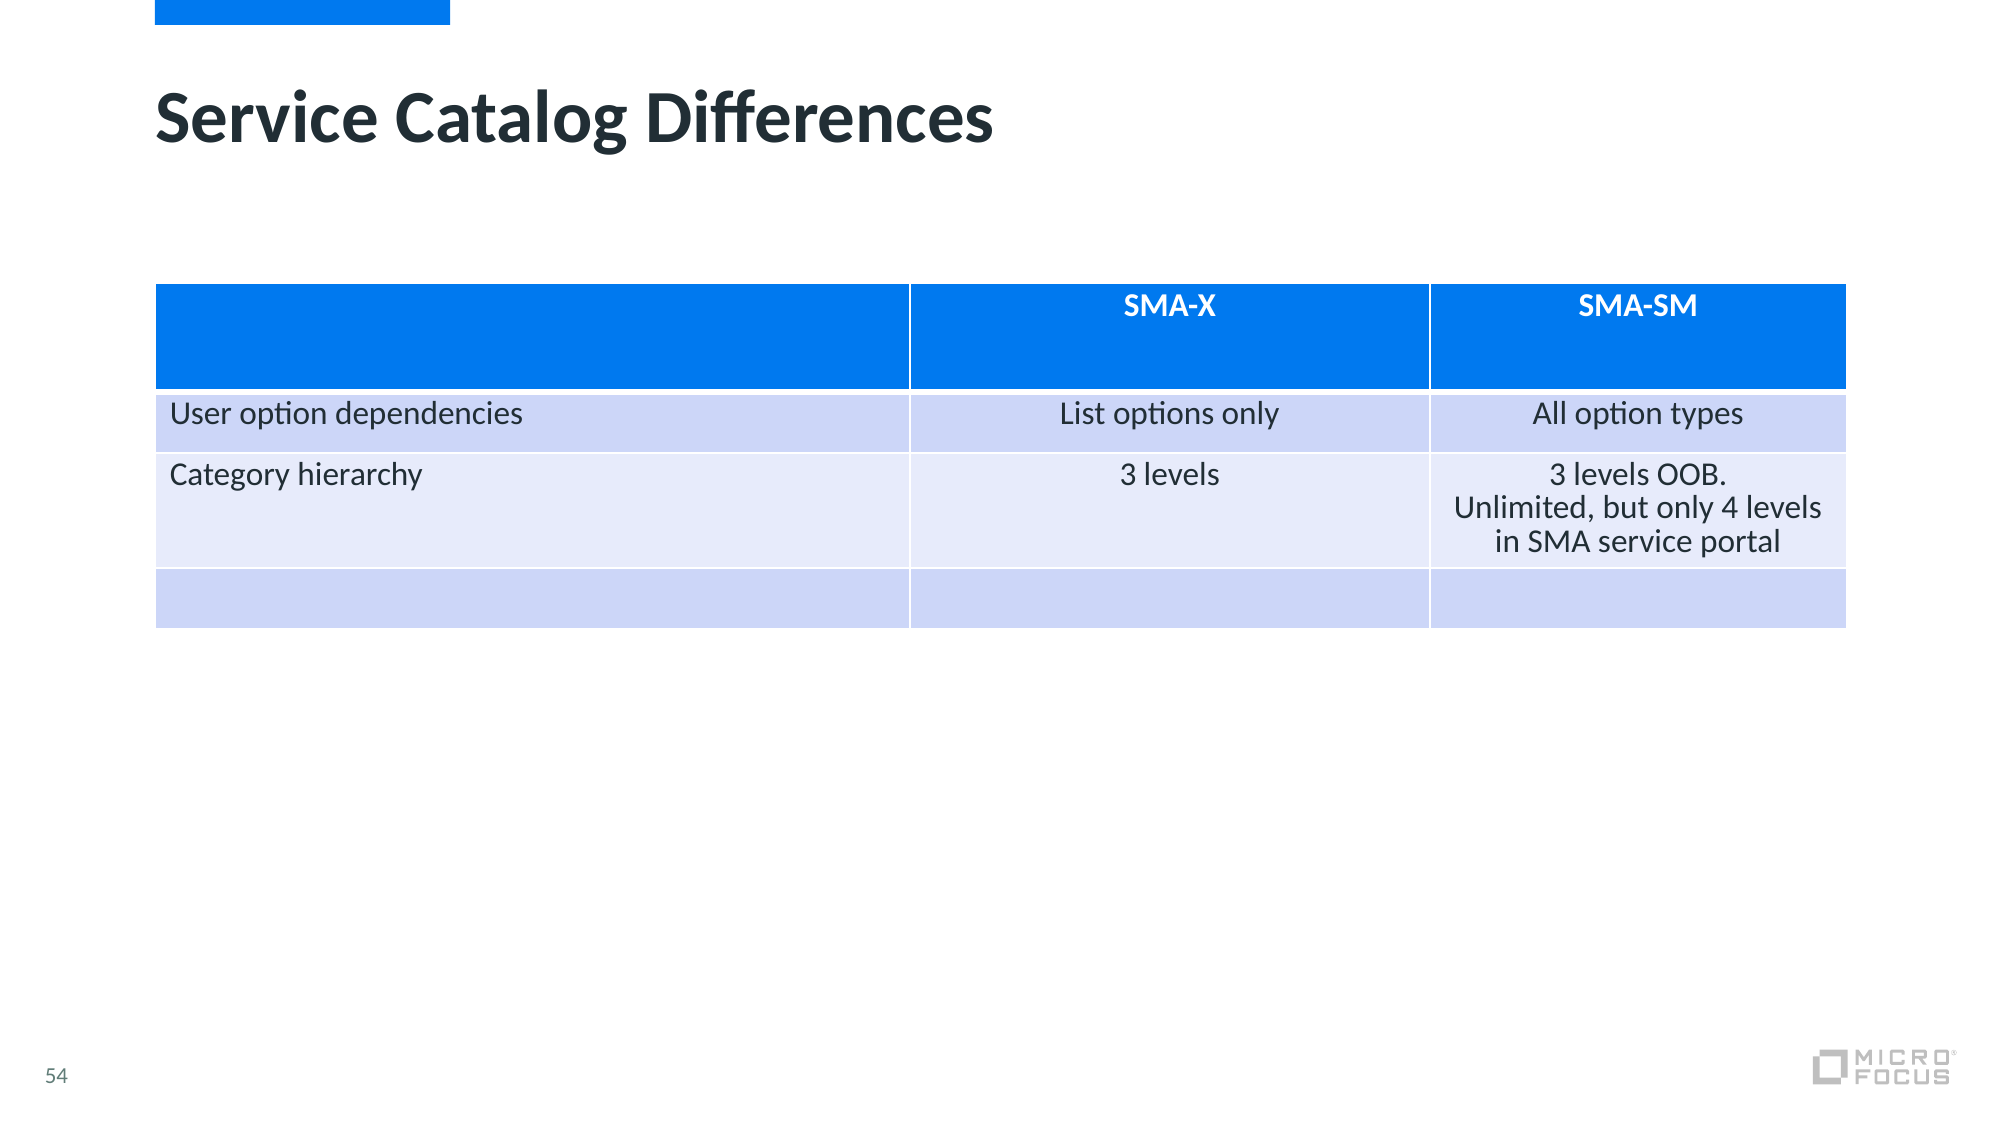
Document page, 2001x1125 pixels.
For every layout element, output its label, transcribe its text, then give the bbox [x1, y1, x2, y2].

table_header [156, 284, 909, 389]
table_cell Category hierarchy [156, 454, 909, 567]
table_cell [156, 569, 909, 628]
table_cell User option dependencies [156, 395, 909, 452]
table_cell 3 levels [911, 454, 1429, 567]
table_cell [1431, 569, 1846, 628]
table_cell List options only [911, 395, 1429, 452]
table_header SMA-X [911, 284, 1429, 389]
table_cell All option types [1431, 395, 1846, 452]
table_cell [911, 569, 1429, 628]
slide_number 54 [30, 1051, 90, 1097]
title Service Catalog Differences [155, 70, 1847, 248]
table_cell 3 levels OOB. Unlimited, but only 4 levels in SMA service portal [1431, 454, 1846, 567]
table_header SMA-SM [1431, 284, 1846, 389]
